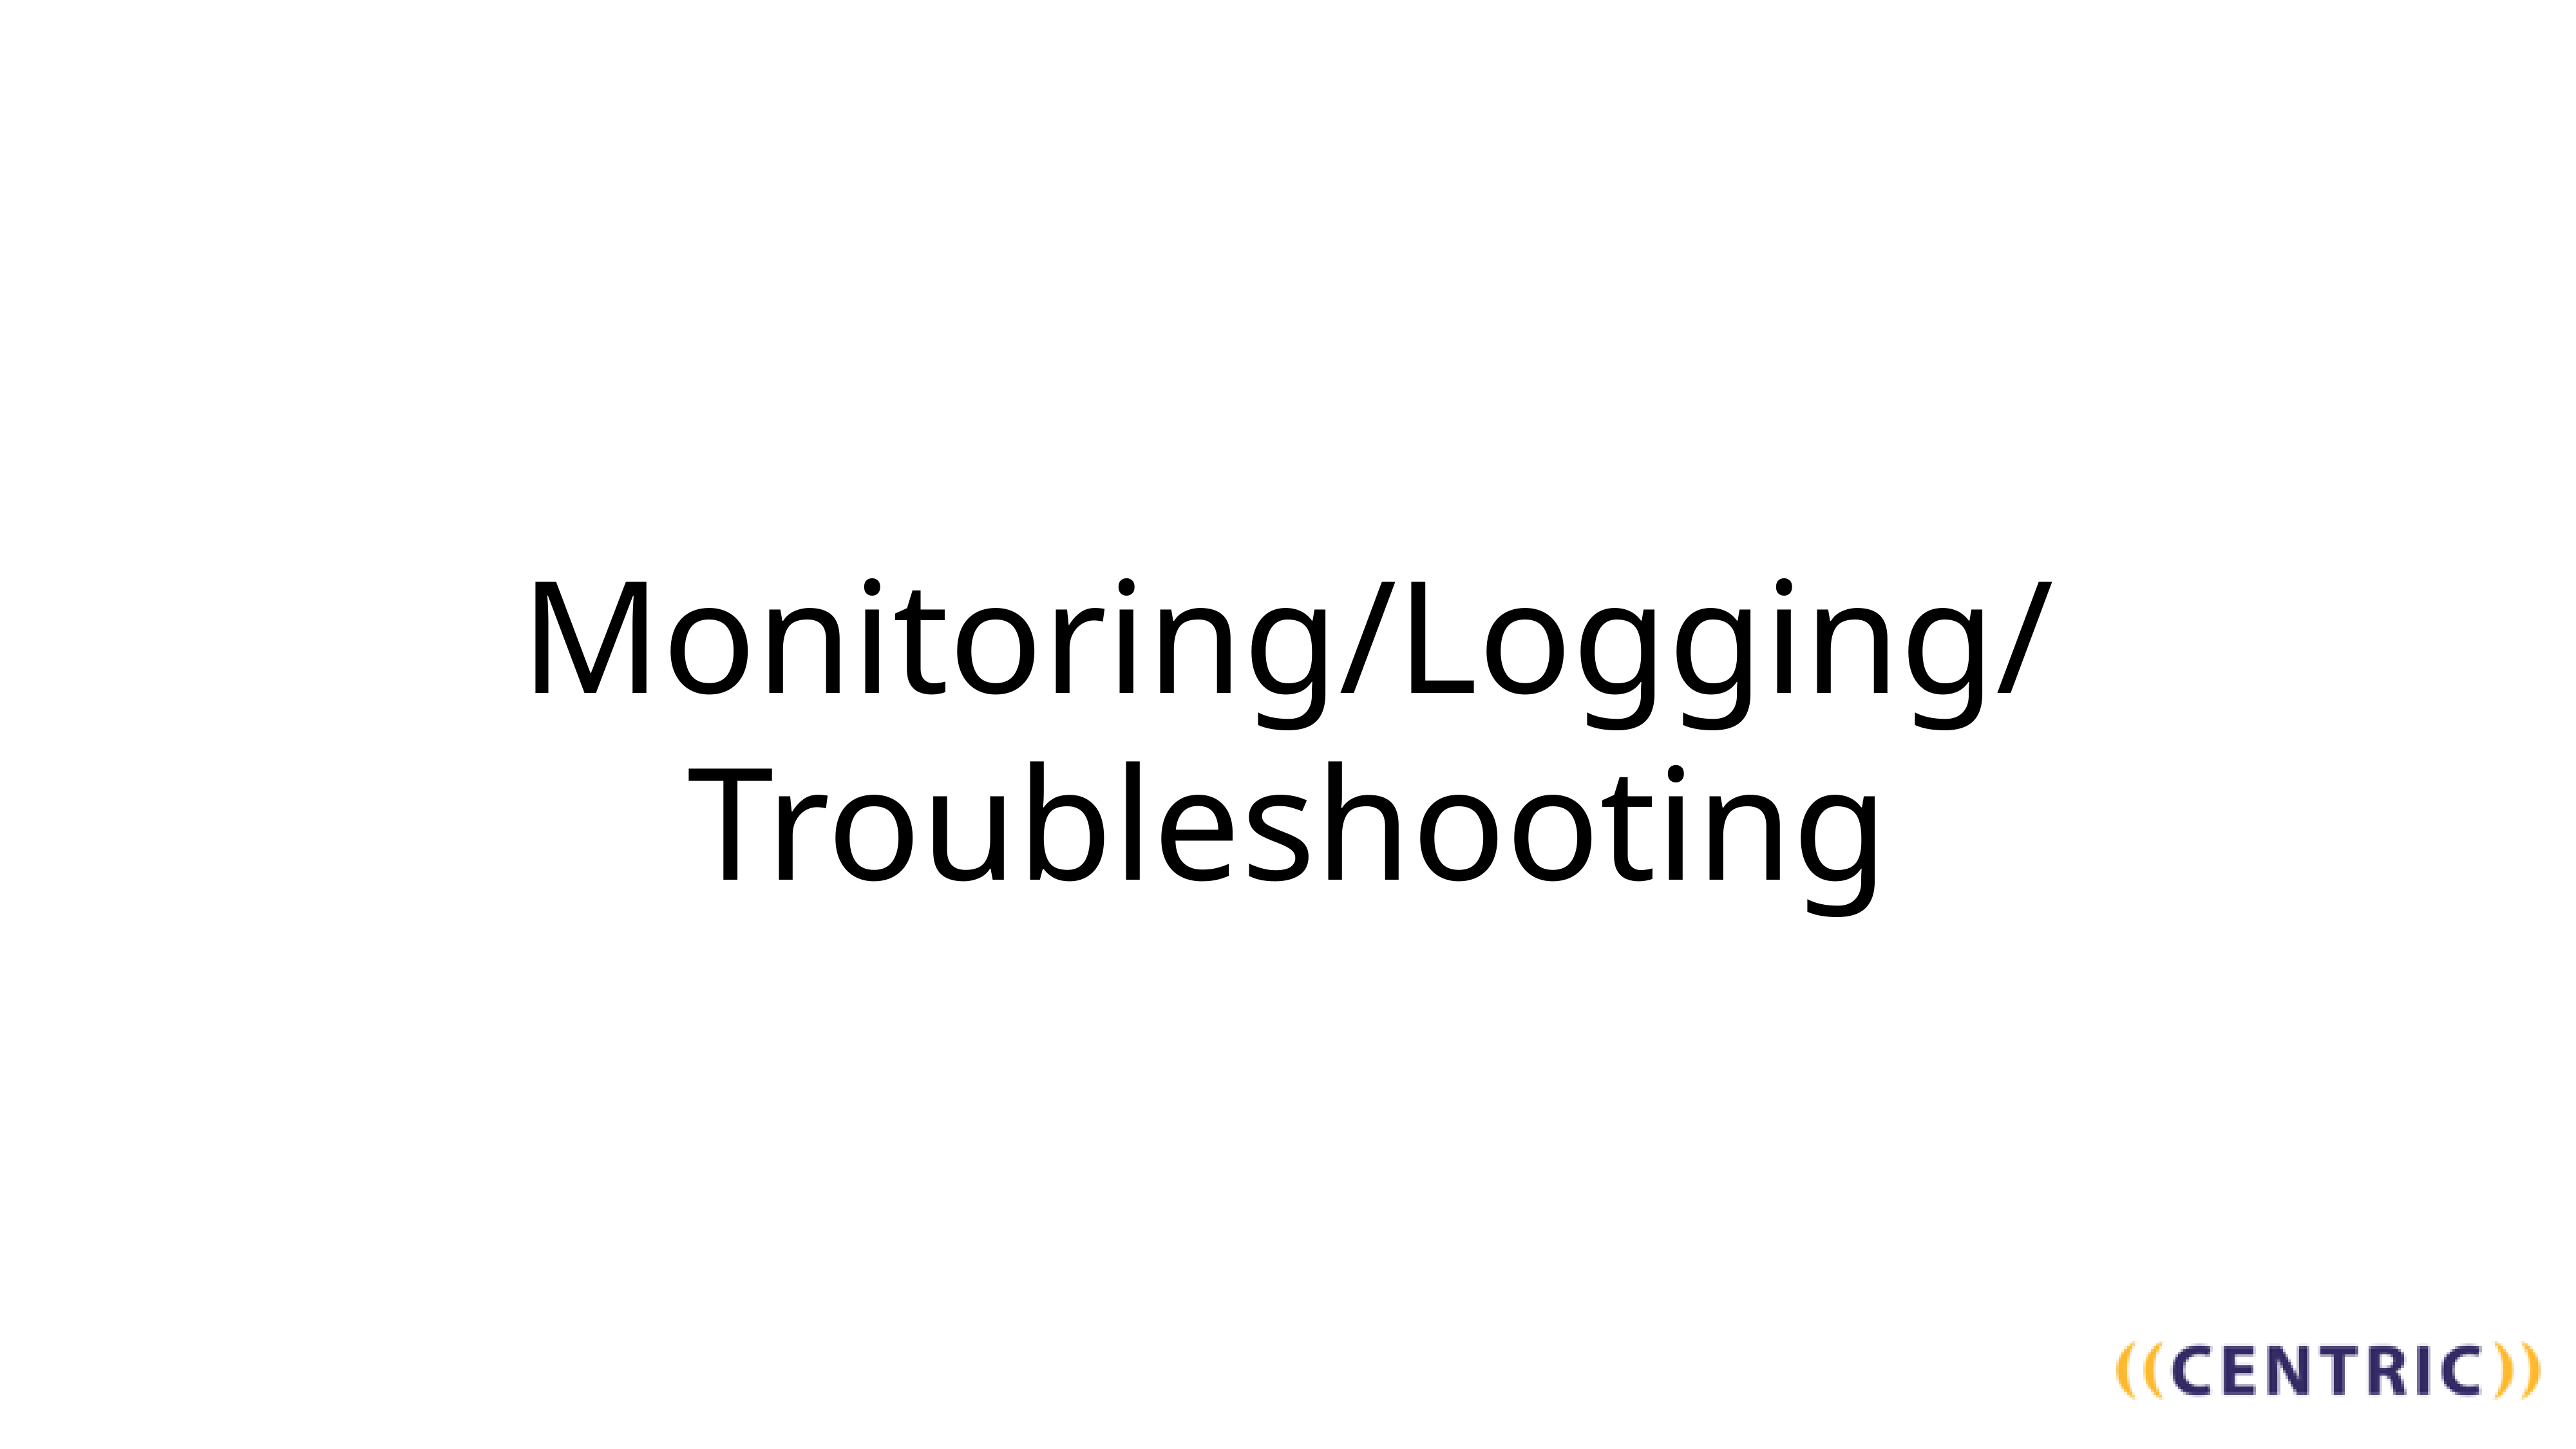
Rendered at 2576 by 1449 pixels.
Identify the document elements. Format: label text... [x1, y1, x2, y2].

picture [2111, 1320, 2557, 1423]
title Monitoring/Logging/Troubleshooting [95, 440, 2481, 1009]
